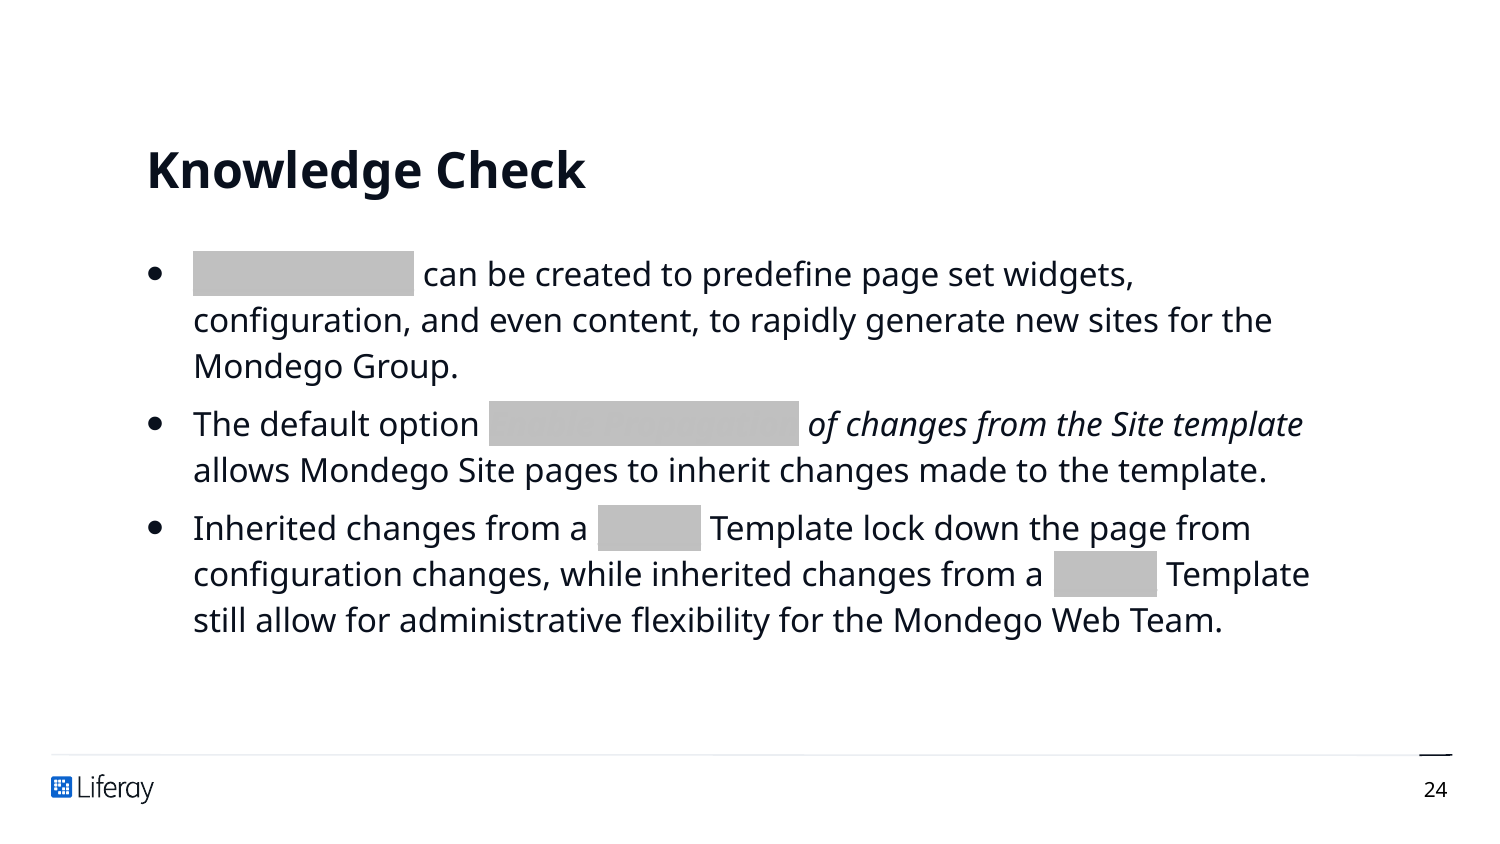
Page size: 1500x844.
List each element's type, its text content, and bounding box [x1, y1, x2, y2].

title Knowledge Check [146, 123, 1151, 227]
list _______________ can be created to predefine page set widgets, configuration, and even content, to rapidly generate new sites for the Mondego Group. The default option Enable Propagation of changes from the Site template allows Mondego Site pages to inherit changes made to the template. Inherited changes from a _______ Template lock down the page from configuration changes, while inherited changes from a _______ Template still allow for administrative flexibility for the Mondego Web Team. [146, 232, 1354, 543]
